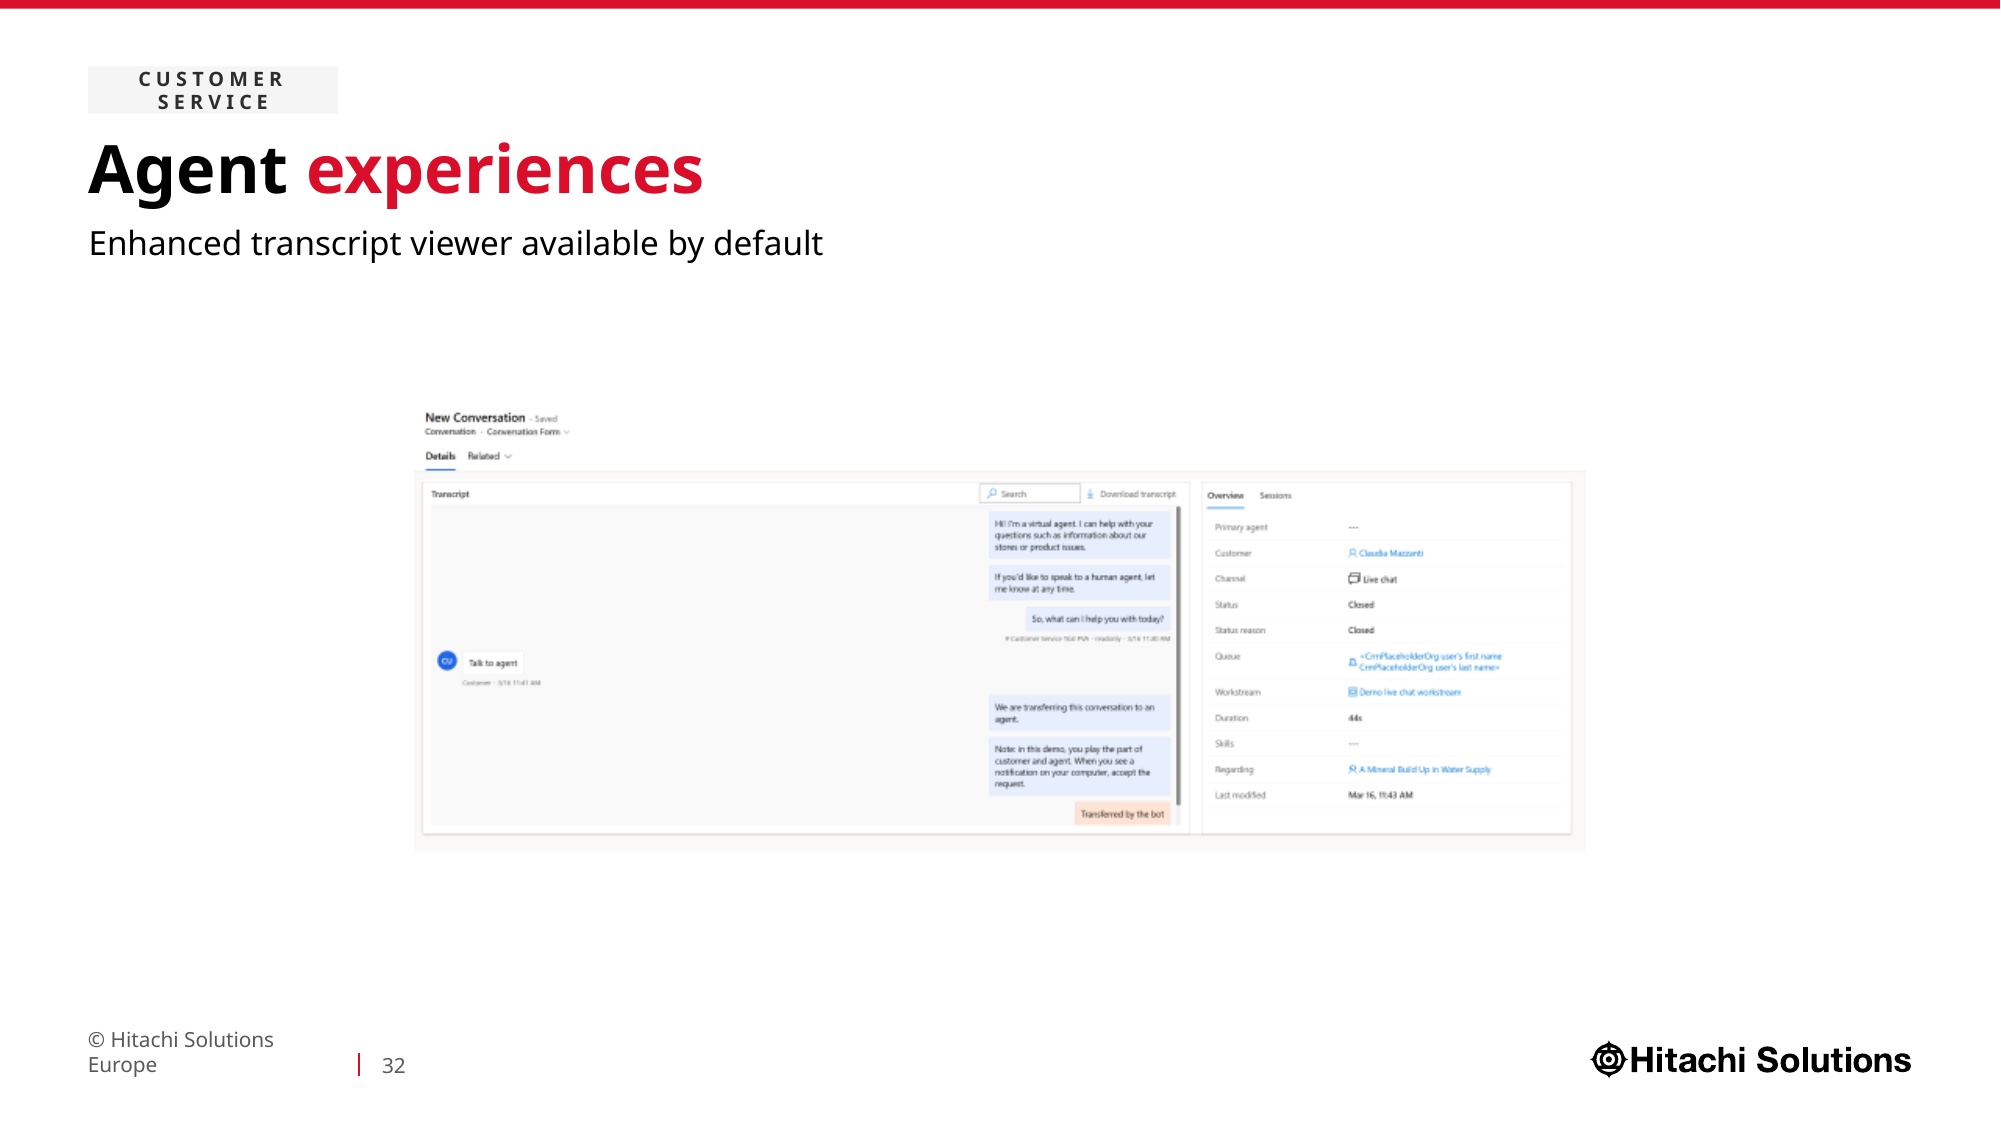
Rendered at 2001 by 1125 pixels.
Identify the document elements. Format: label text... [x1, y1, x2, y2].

title Agent experiences [88, 136, 1912, 196]
list Customer service [88, 66, 339, 114]
picture [413, 402, 1586, 851]
list Enhanced transcript viewer available by default [88, 221, 1912, 264]
